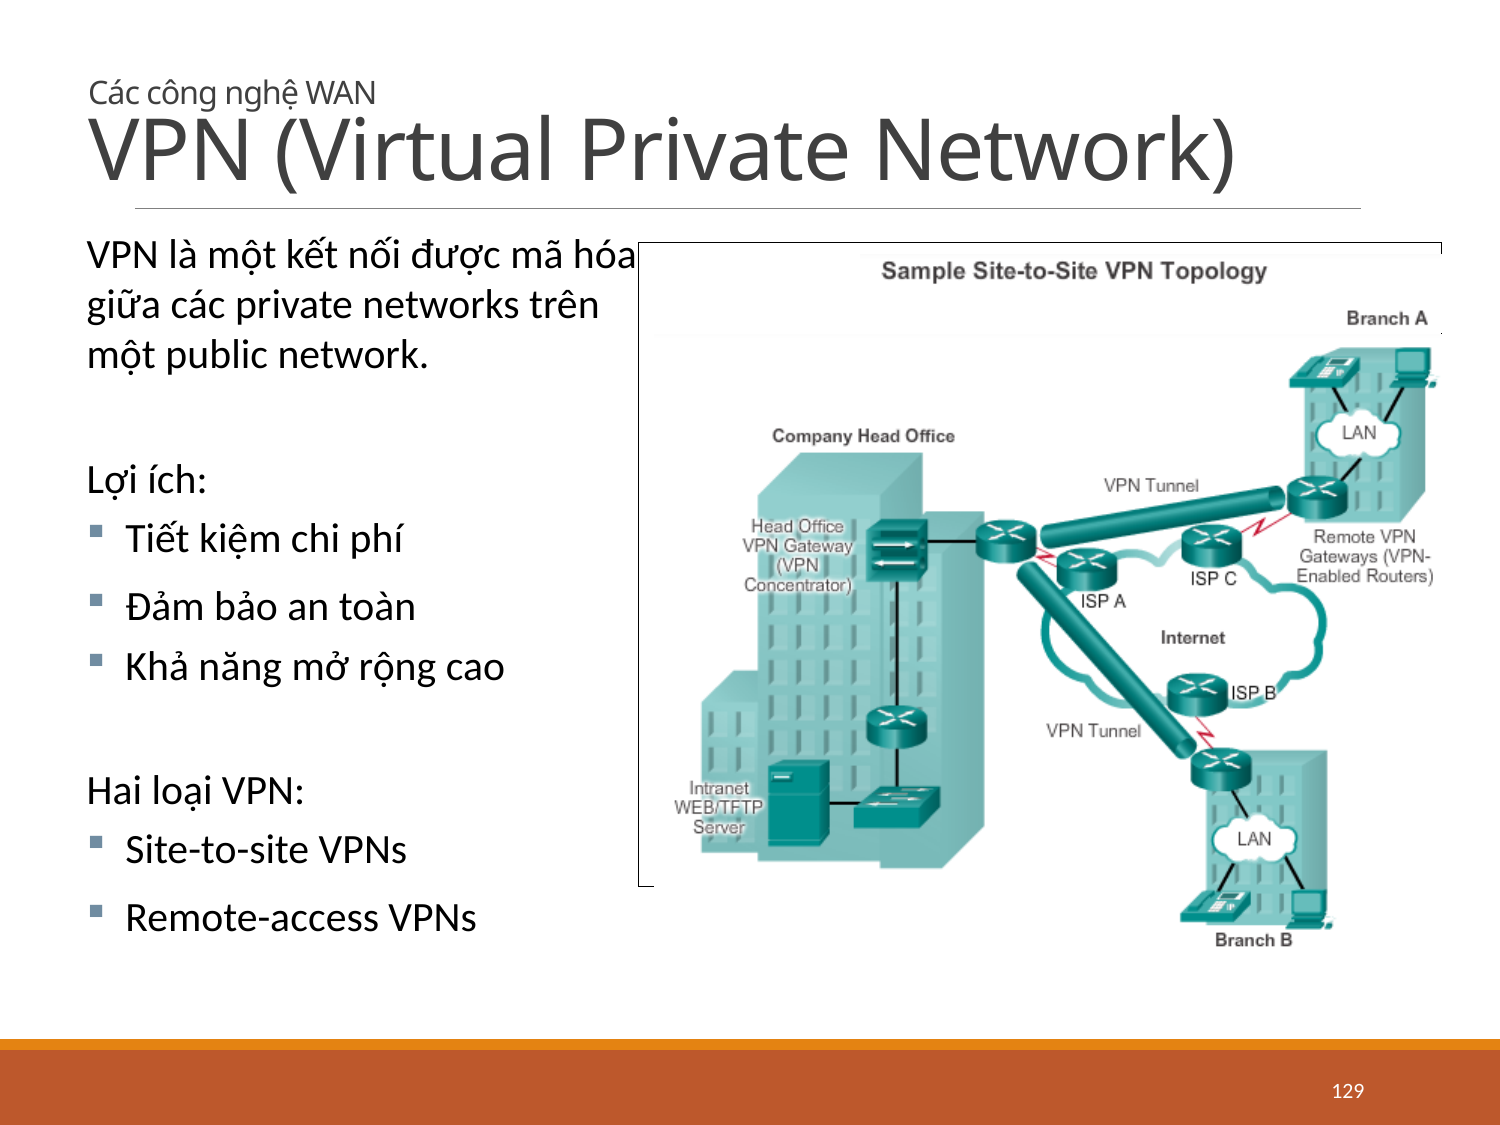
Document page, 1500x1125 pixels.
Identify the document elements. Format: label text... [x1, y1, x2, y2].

title Các công nghệ WAN VPN (Virtual Private Network) [73, 68, 1410, 206]
text_box [665, 242, 1442, 331]
text_box VPN là một kết nối được mã hóa giữa các private networks trên một public network. Lợi ích: Tiết kiệm chi phí Đảm bảo an toàn Khả năng mở rộng cao Hai loại VPN: Site-to-site VPNs Remote-access VPNs [71, 219, 665, 949]
picture [653, 334, 1443, 949]
slide_number 129 [1218, 1059, 1380, 1120]
picture [859, 253, 1443, 333]
